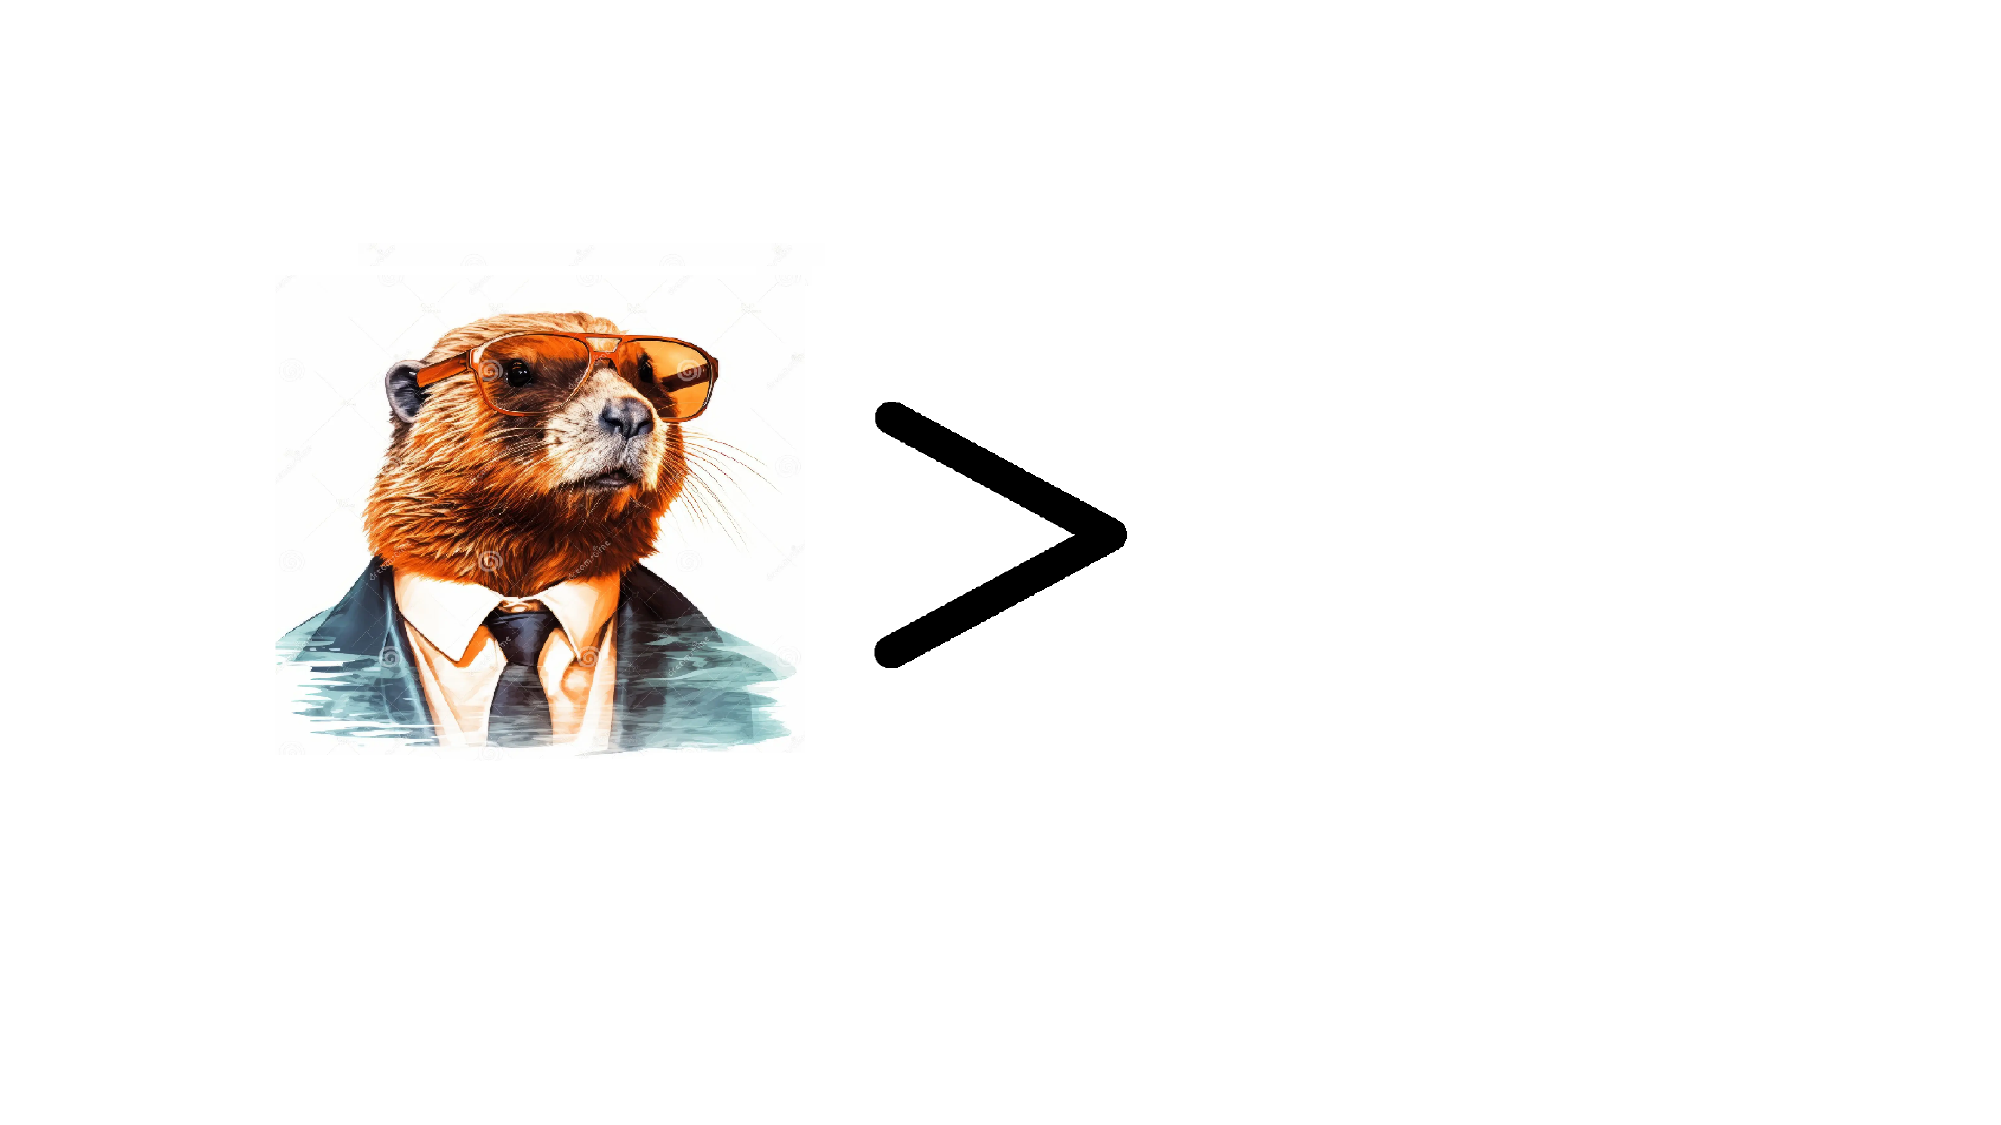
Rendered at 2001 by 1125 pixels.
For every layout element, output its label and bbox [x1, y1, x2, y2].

picture [200, 0, 1800, 1125]
